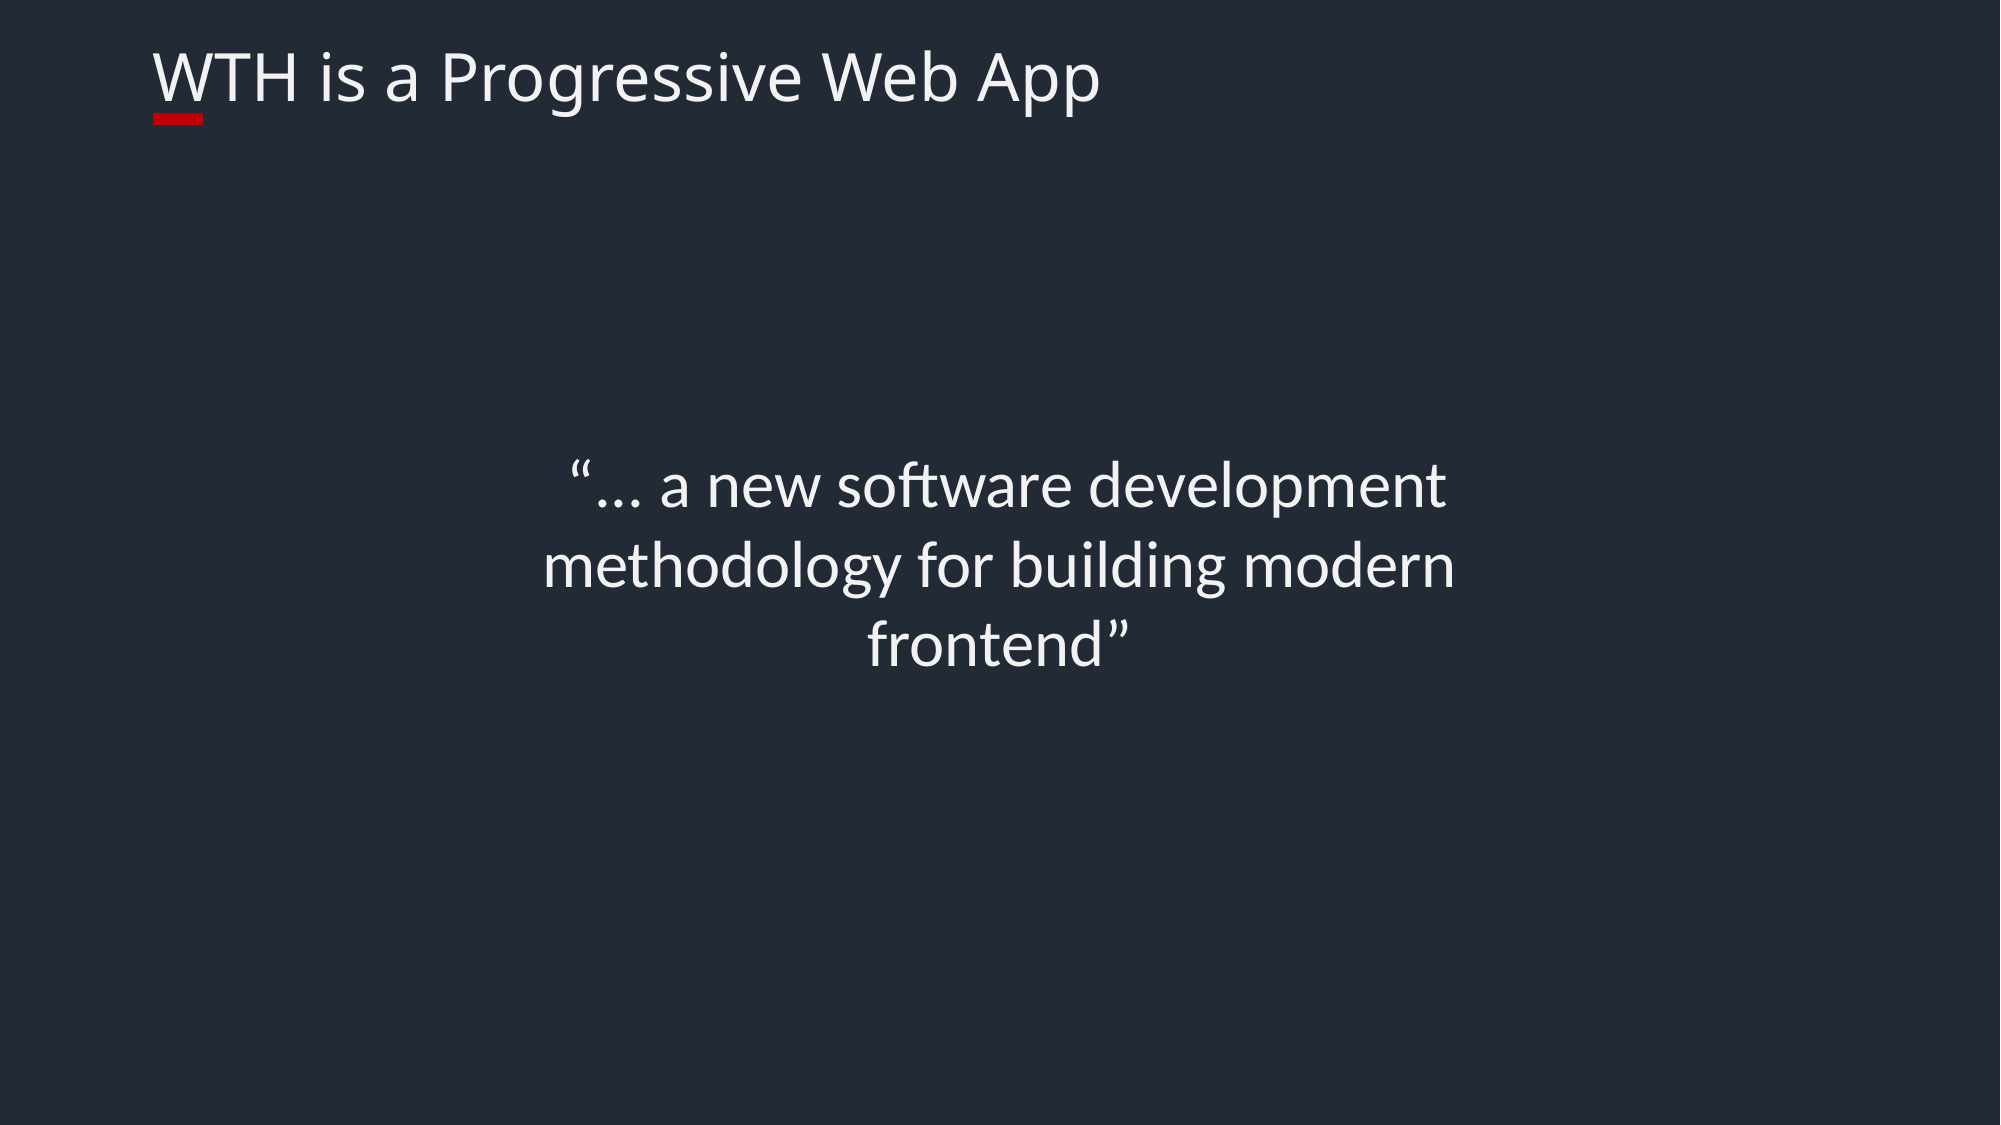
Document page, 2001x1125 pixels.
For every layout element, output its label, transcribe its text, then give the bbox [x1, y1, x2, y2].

title WTH is a Progressive Web App [137, 18, 1863, 143]
text_box “... a new software development methodology for building modern frontend” [409, 432, 1590, 688]
